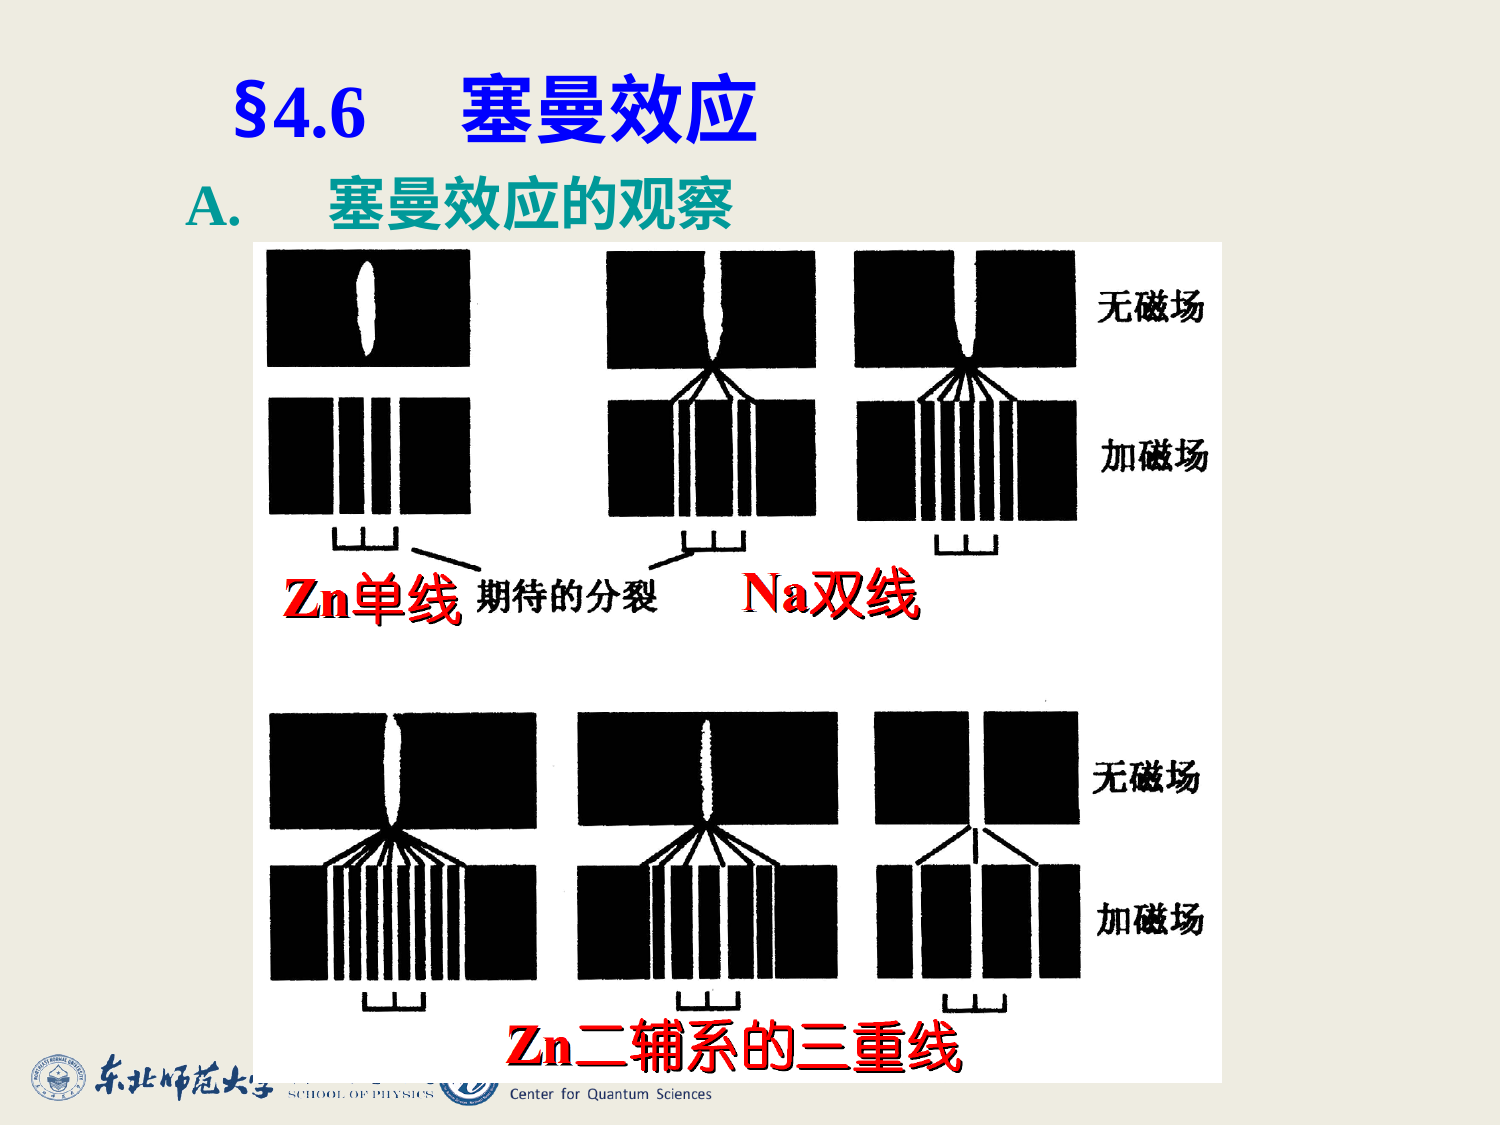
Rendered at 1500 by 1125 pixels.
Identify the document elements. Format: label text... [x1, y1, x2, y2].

text_box §4.6 塞曼效应 [213, 54, 775, 159]
text_box A. 塞曼效应的观察 [170, 159, 1500, 245]
picture [20, 242, 1222, 1108]
